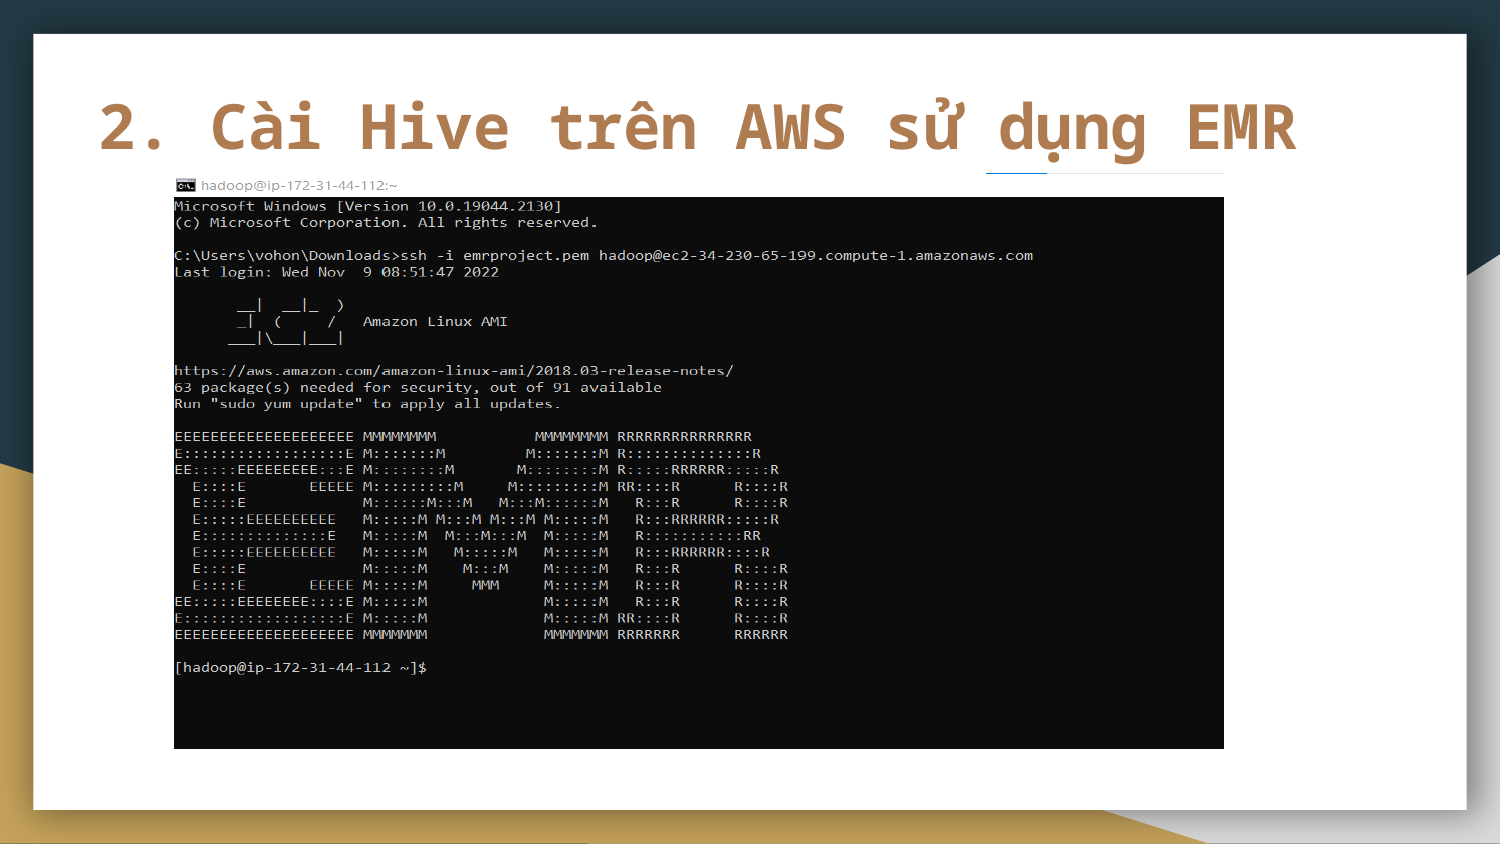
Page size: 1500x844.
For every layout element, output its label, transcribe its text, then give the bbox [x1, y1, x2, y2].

picture [173, 173, 1225, 750]
title 2. Cài Hive trên AWS sử dụng EMR [83, 71, 1315, 229]
